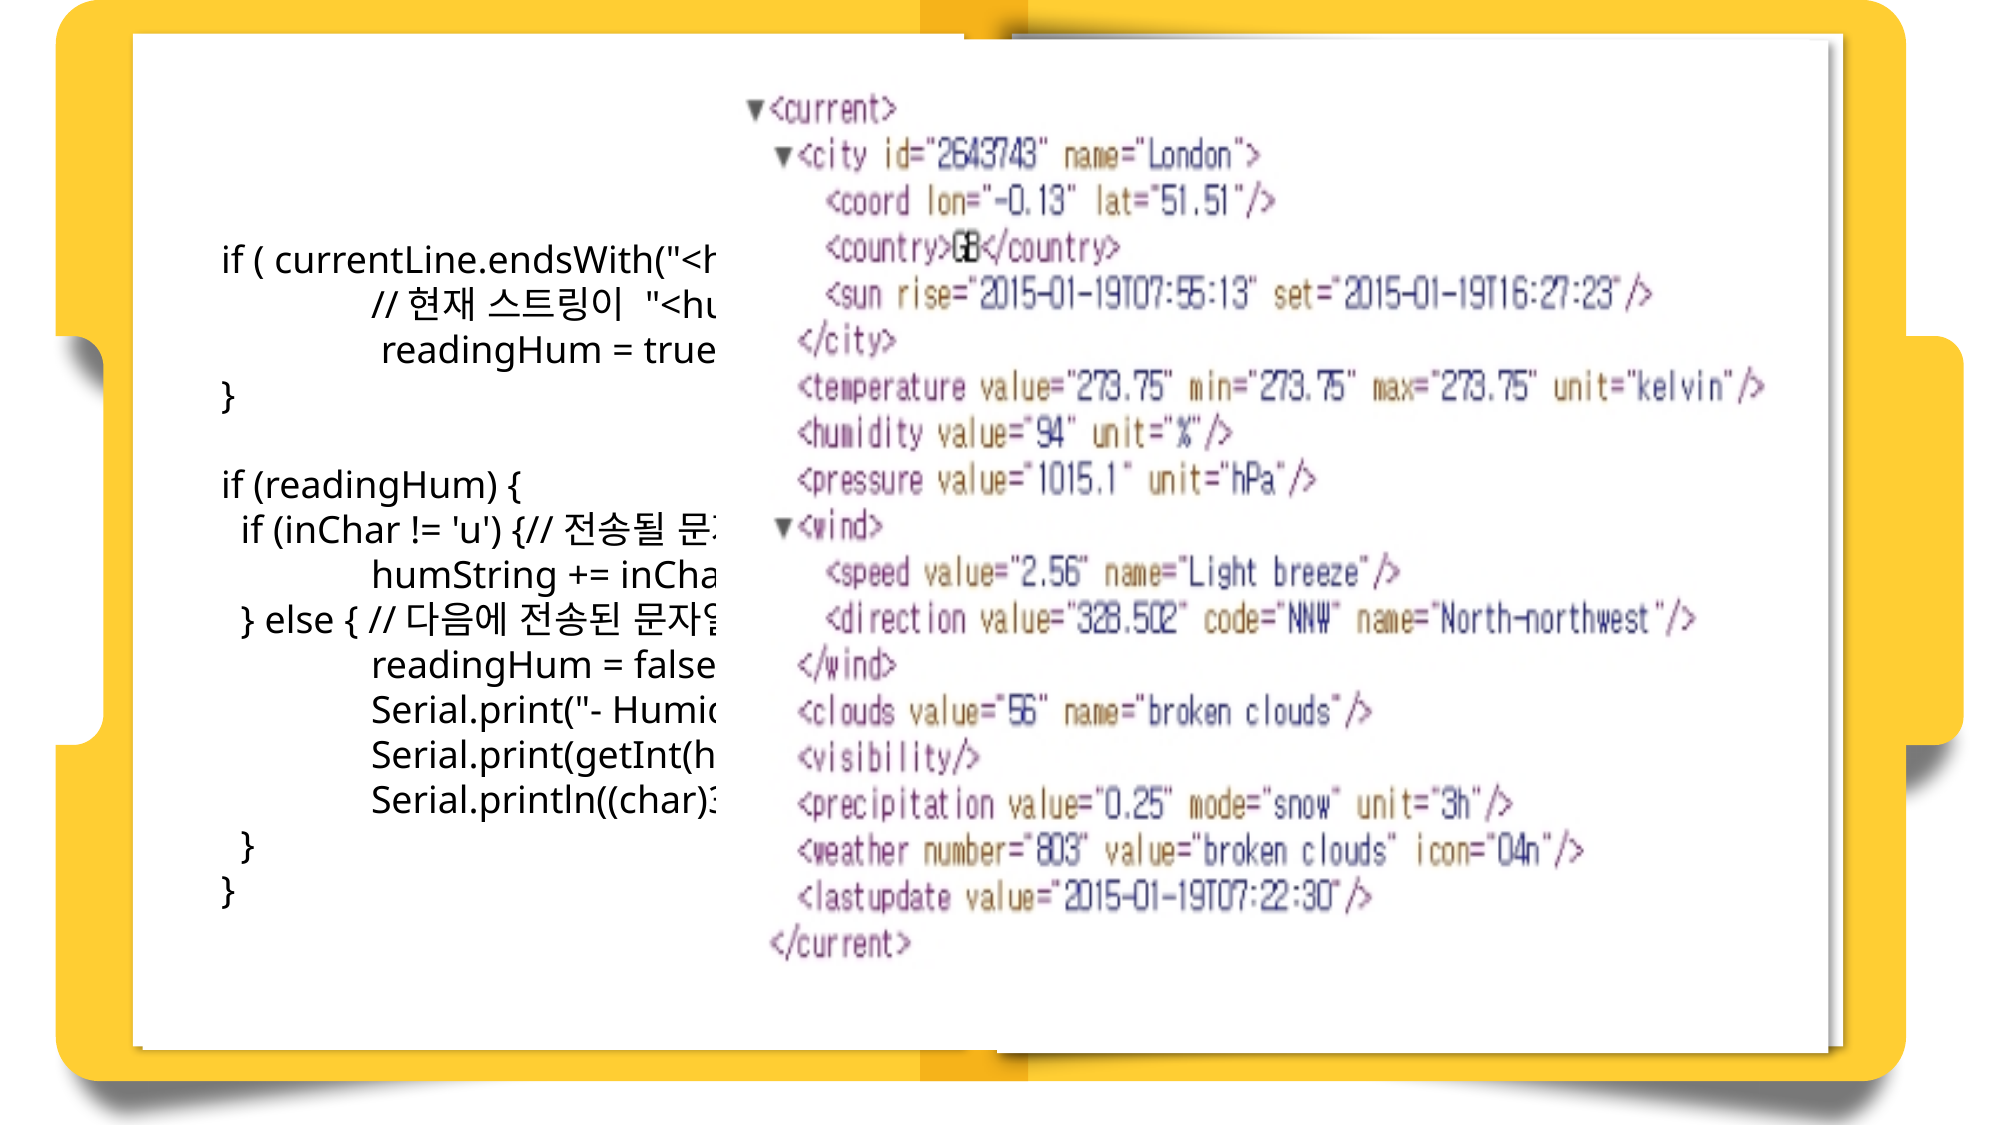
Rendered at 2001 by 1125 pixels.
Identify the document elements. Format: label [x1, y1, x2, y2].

text_box [45, 0, 1976, 1116]
picture [716, 64, 1784, 1020]
